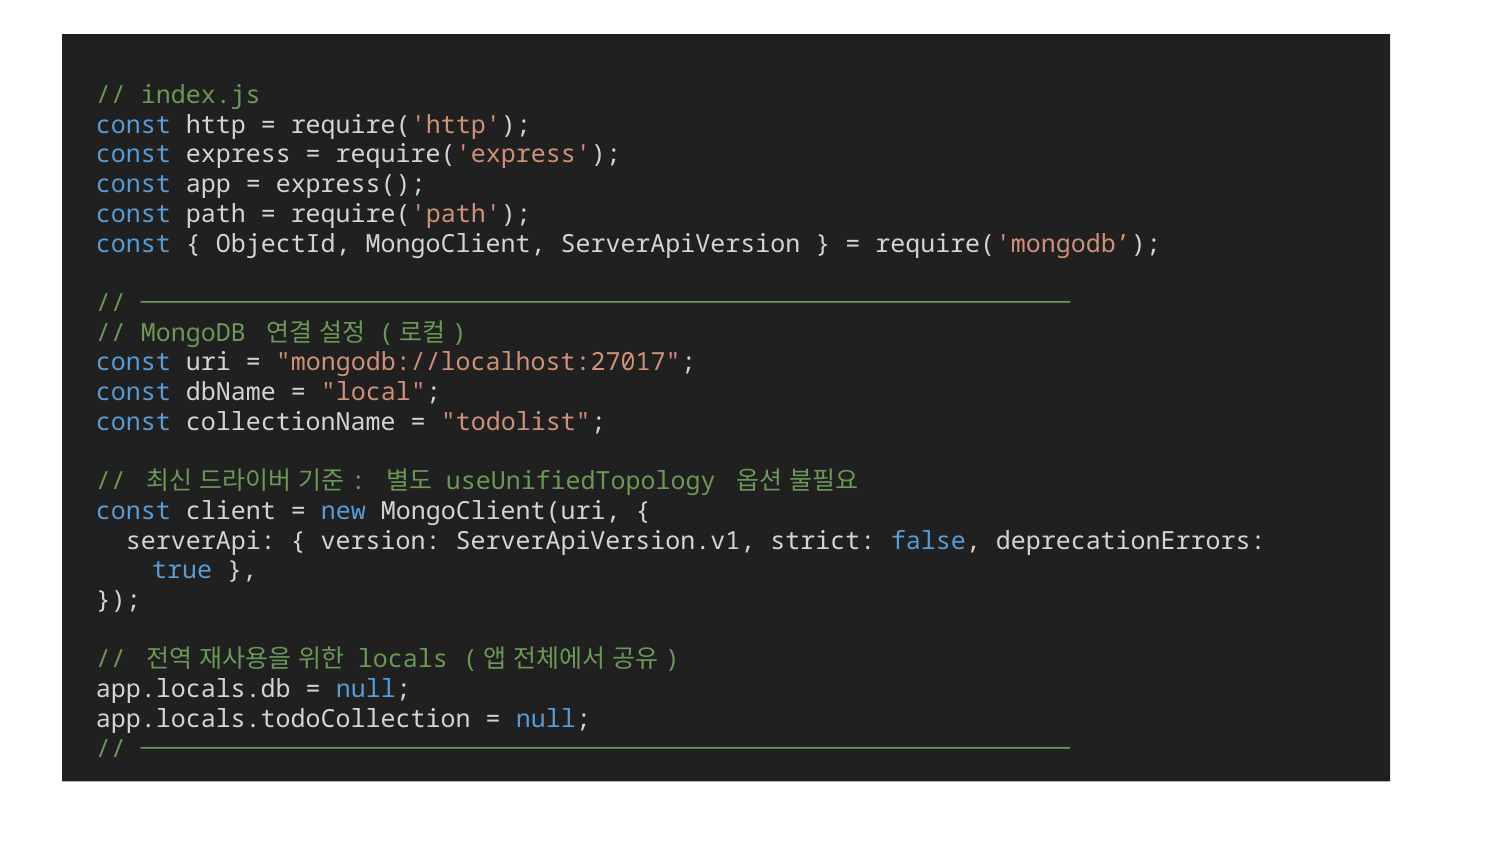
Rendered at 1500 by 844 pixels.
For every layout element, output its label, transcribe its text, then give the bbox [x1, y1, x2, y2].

list // index.js const http = require('http'); const express = require('express'); const app = express(); const path = require('path'); const { ObjectId, MongoClient, ServerApiVersion } = require('mongodb’); // ────────────────────────────────────────────────────────────── // MongoDB 연결 설정 (로컬) const uri = "mongodb://localhost:27017"; const dbName = "local"; const collectionName = "todolist"; // 최신 드라이버 기준: 별도 useUnifiedTopology 옵션 불필요 const client = new MongoClient(uri, { serverApi: { version: ServerApiVersion.v1, strict: false, deprecationErrors: true }, }); // 전역 재사용을 위한 locals (앱 전체에서 공유) app.locals.db = null; app.locals.todoCollection = null; // ────────────────────────────────────────────────────────────── [62, 34, 1391, 782]
